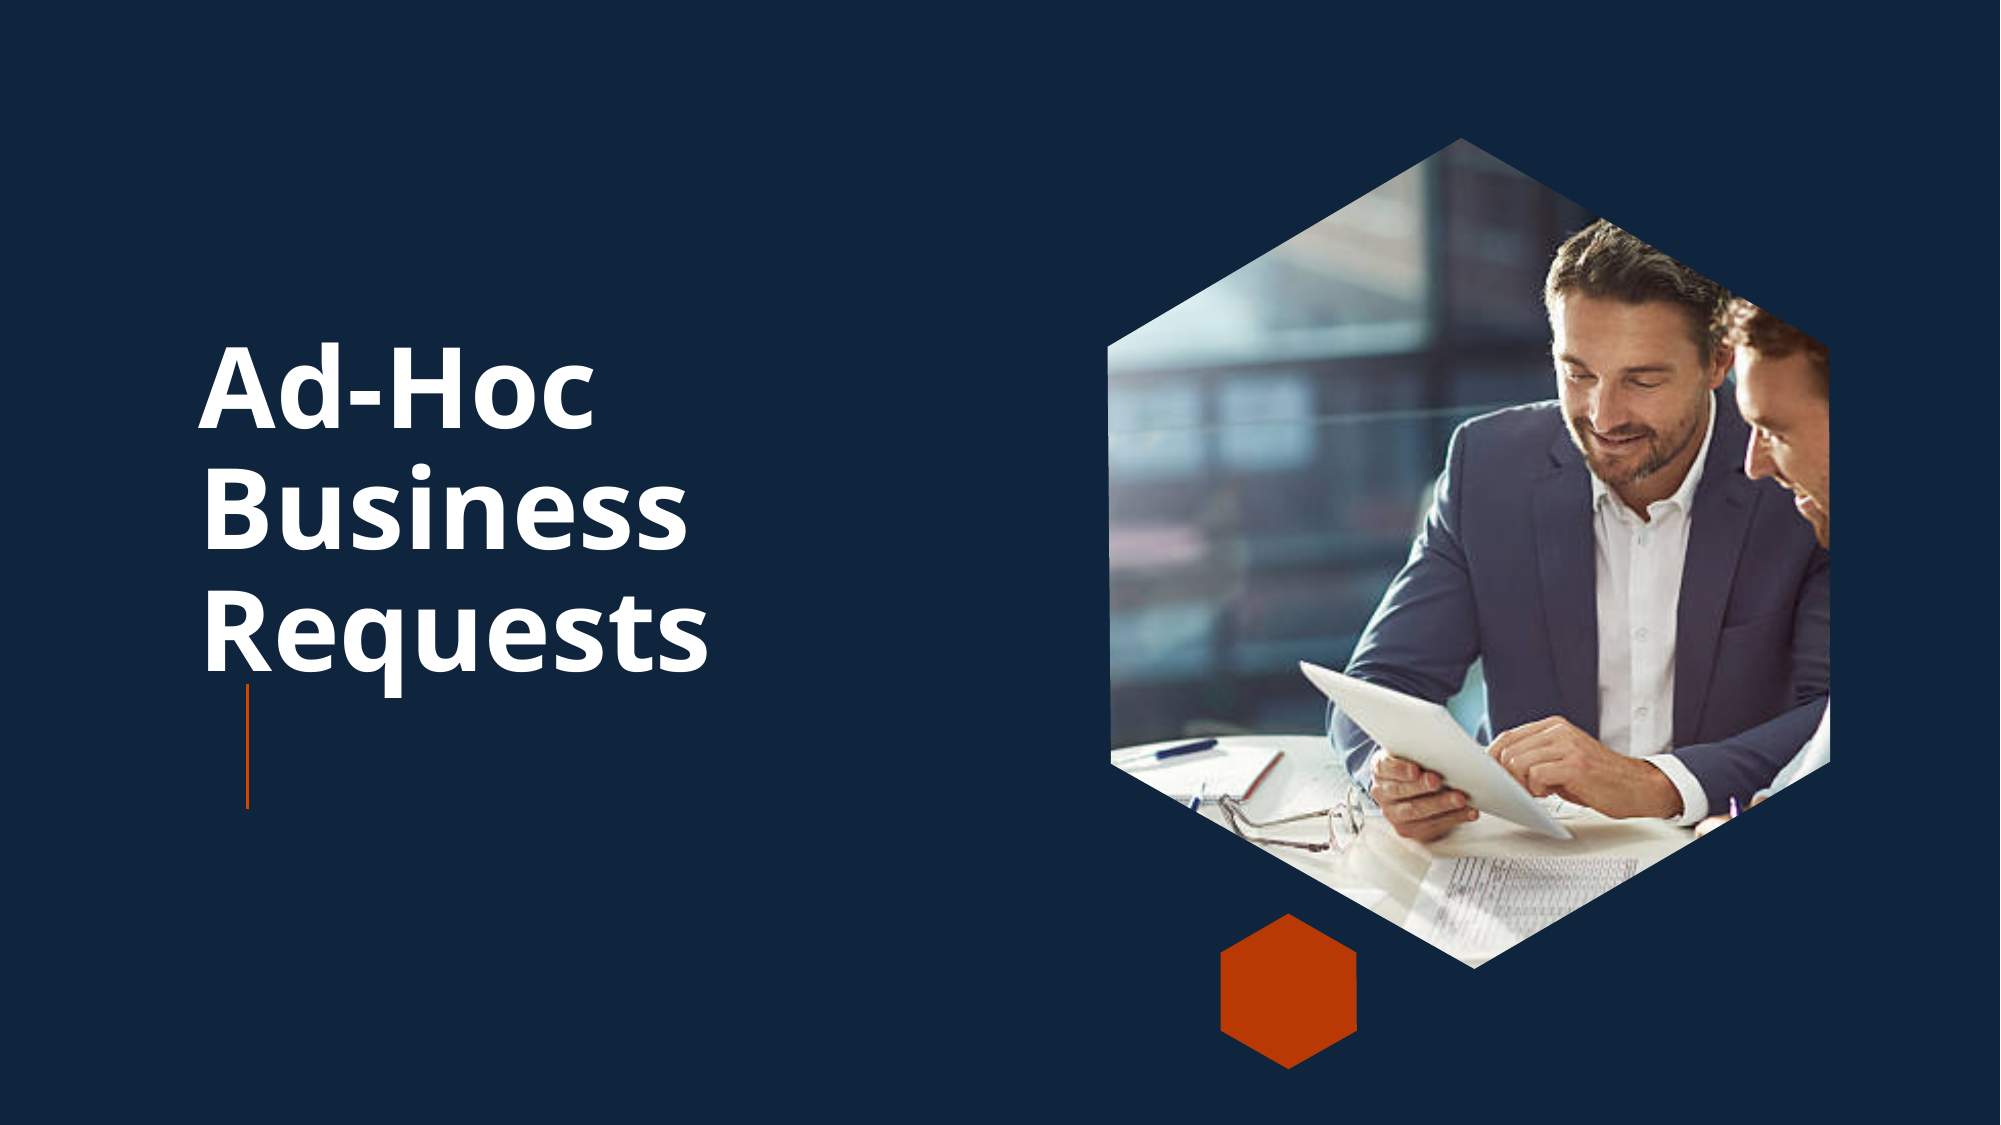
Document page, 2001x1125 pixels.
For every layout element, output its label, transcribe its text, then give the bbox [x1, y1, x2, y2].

picture [1107, 137, 1831, 969]
title Ad-Hoc Business Requests [183, 367, 1047, 705]
